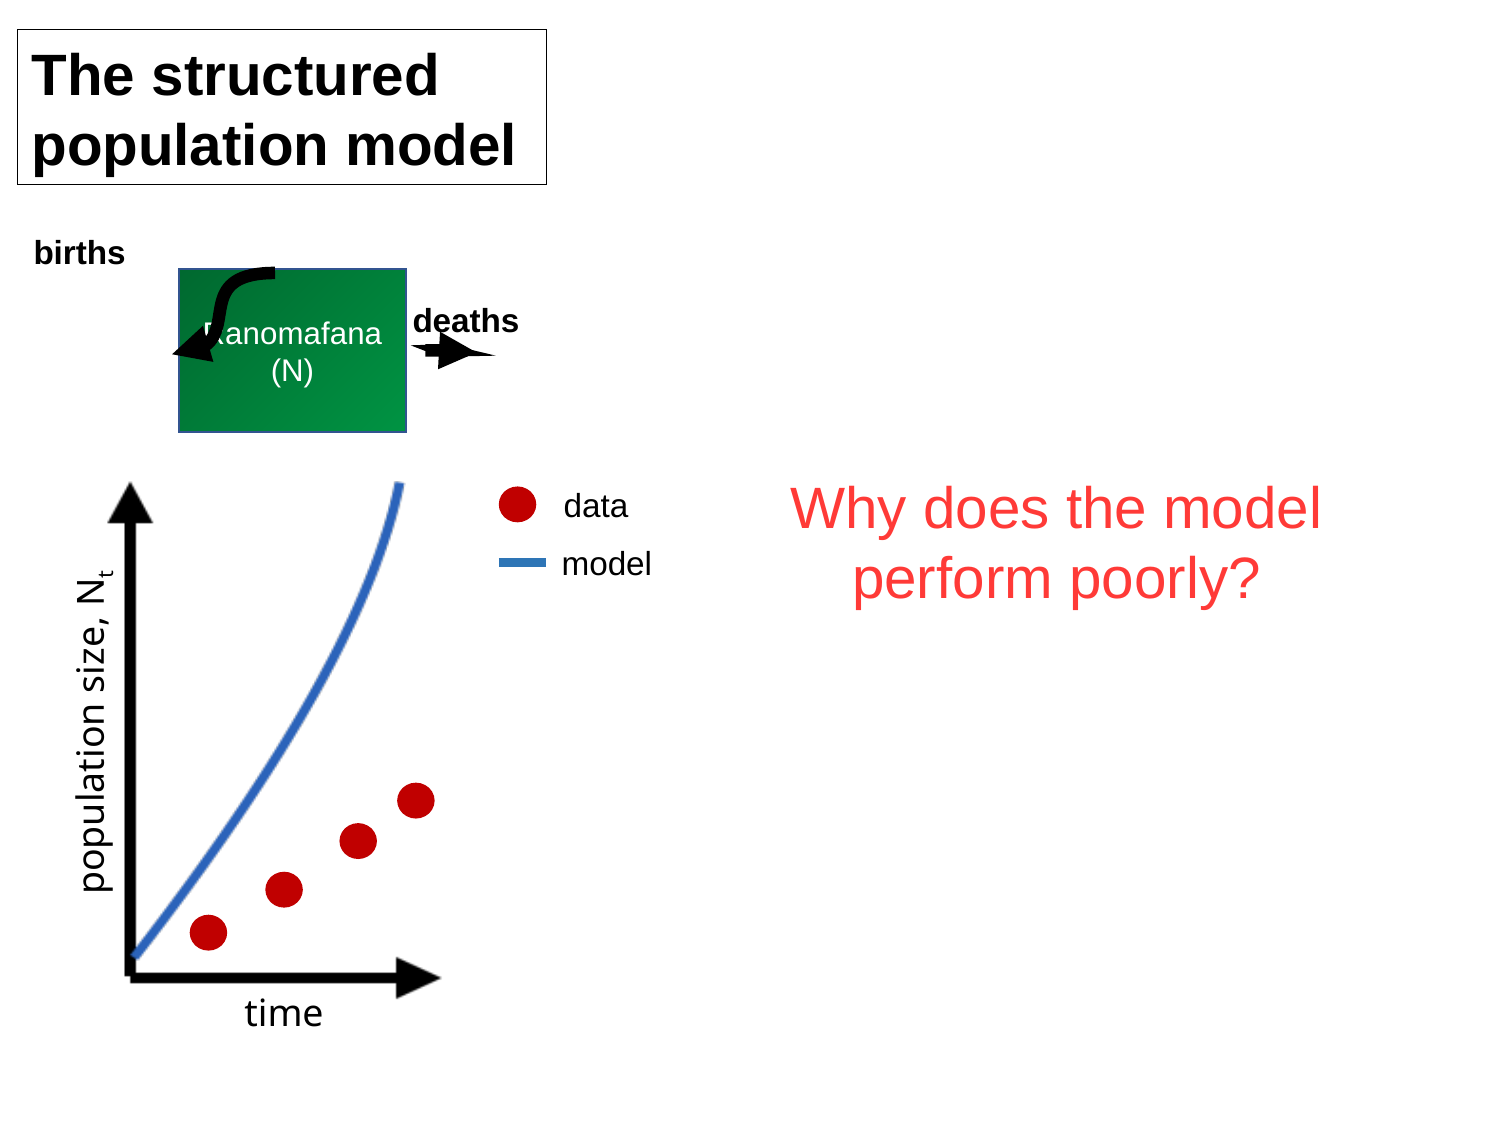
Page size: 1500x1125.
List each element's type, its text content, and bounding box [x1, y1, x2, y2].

picture [106, 480, 444, 1001]
text_box [497, 485, 538, 524]
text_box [16, 224, 537, 432]
text_box The structured population model [17, 29, 547, 185]
text_box population size, Nt [58, 555, 106, 910]
text_box time [229, 1001, 339, 1042]
text_box model [546, 534, 668, 590]
text_box data [548, 476, 643, 532]
text_box Why does the model perform poorly? [669, 463, 1445, 618]
